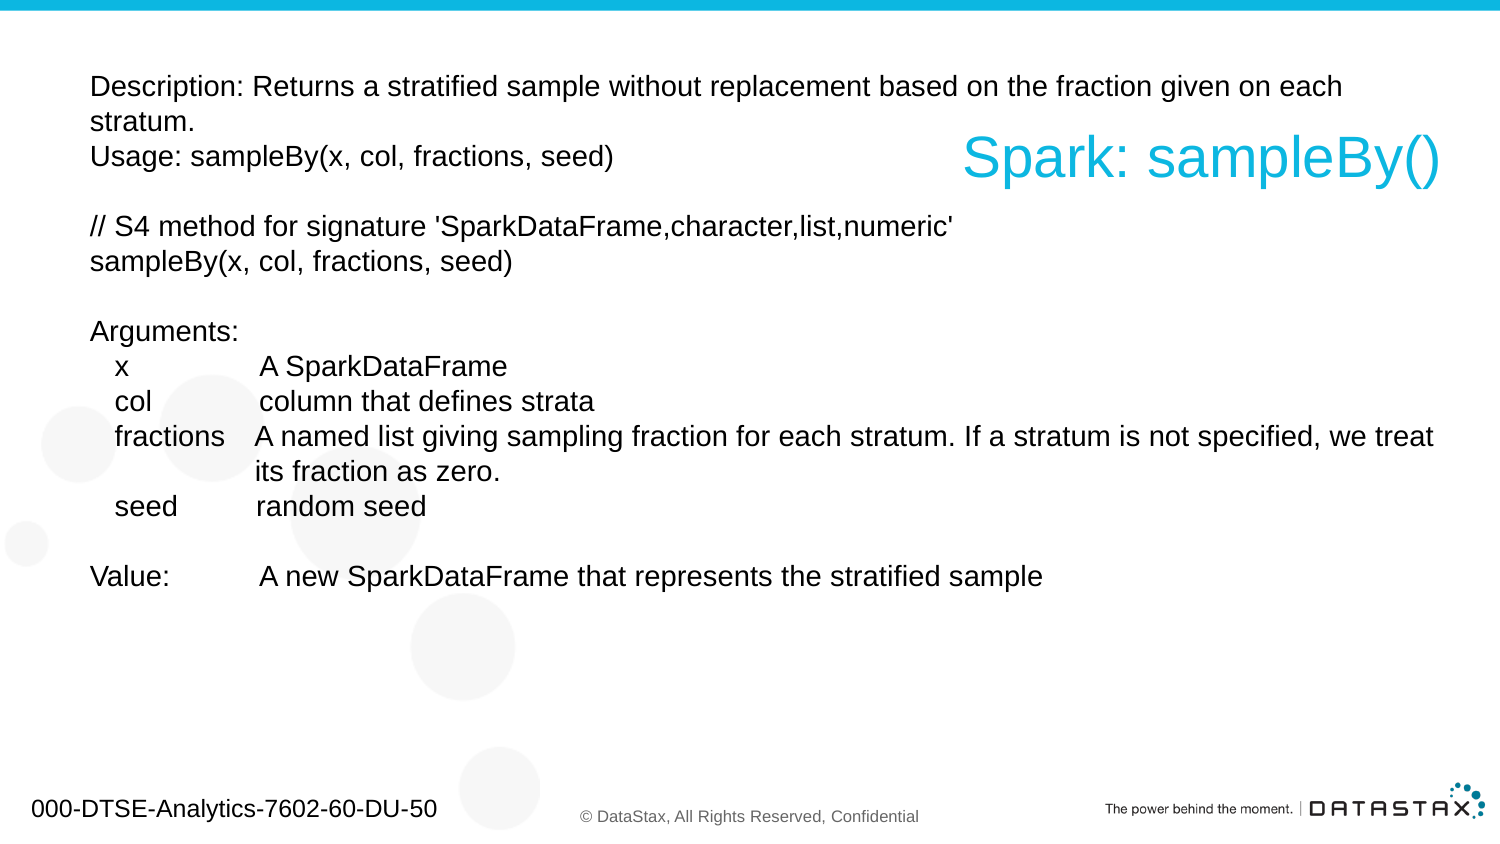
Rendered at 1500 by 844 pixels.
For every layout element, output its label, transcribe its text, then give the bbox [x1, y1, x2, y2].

title Spark: sampleBy() [962, 115, 1474, 205]
text_box Description: Returns a stratified sample without replacement based on the fraction given on each stratum. Usage: sampleBy(x, col, fractions, seed) // S4 method for signature 'SparkDataFrame,character,list,numeric' sampleBy(x, col, fractions, seed) Arguments: x A SparkDataFrame col column that defines strata fractions A named list giving sampling fraction for each stratum. If a stratum is not specified, we treat its fraction as zero. seed random seed Value: A new SparkDataFrame that represents the stratified sample [75, 60, 1460, 600]
picture [1090, 767, 1500, 834]
slide_number 000-DTSE-Analytics-7602-60-DU-50 [16, 785, 720, 831]
